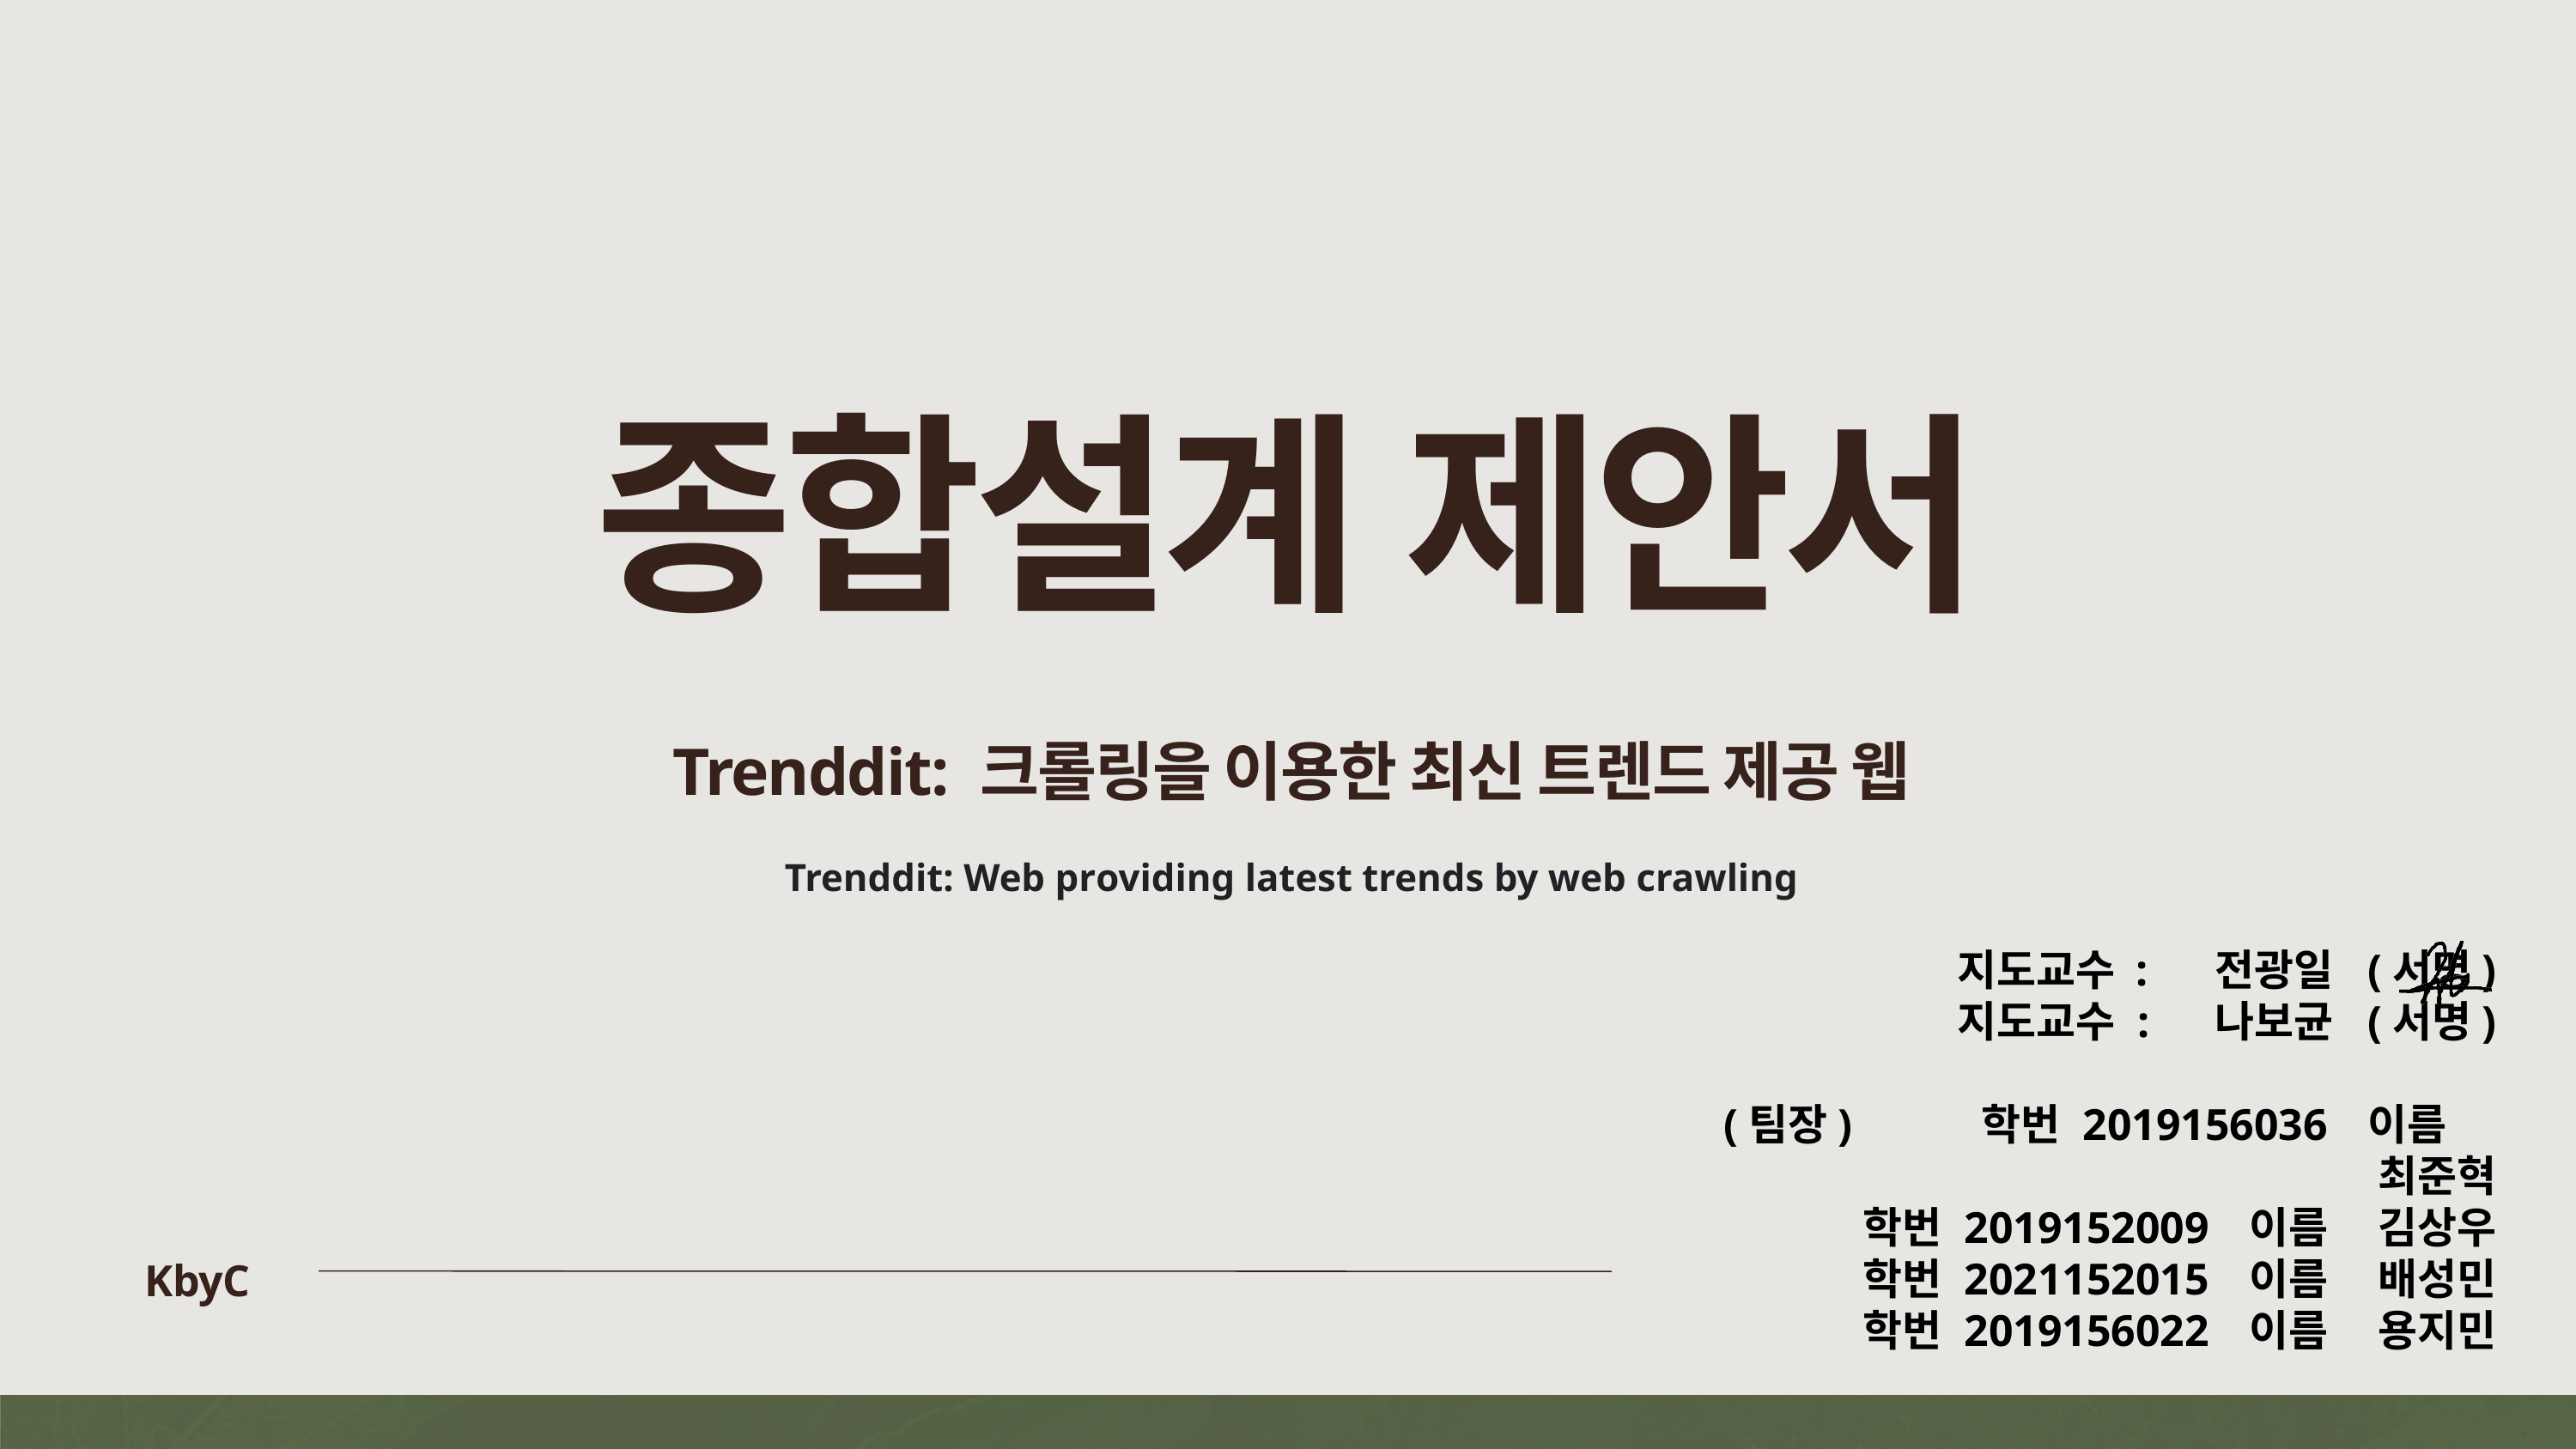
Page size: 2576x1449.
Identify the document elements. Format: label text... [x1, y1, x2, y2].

picture [2397, 939, 2493, 1006]
text_box 종합설계 제안서 [515, 422, 2061, 638]
text_box KbyC [144, 1245, 504, 1306]
text_box [0, 1395, 2576, 1449]
text_box Trenddit: 크롤링을 이용한 최신 트렌드 제공 웹 Trenddit: Web providing latest trends by web crawling [519, 718, 2064, 989]
text_box 지도교수 : 전광일 (서명) 지도교수 : 나보균 (서명) (팀장) 학번 2019156036 이름 최준혁 학번 2019152009 이름 김상우 학번 2021152015 이름 배성민 학번 2019156022 이름 용지민 [1692, 943, 2497, 1355]
